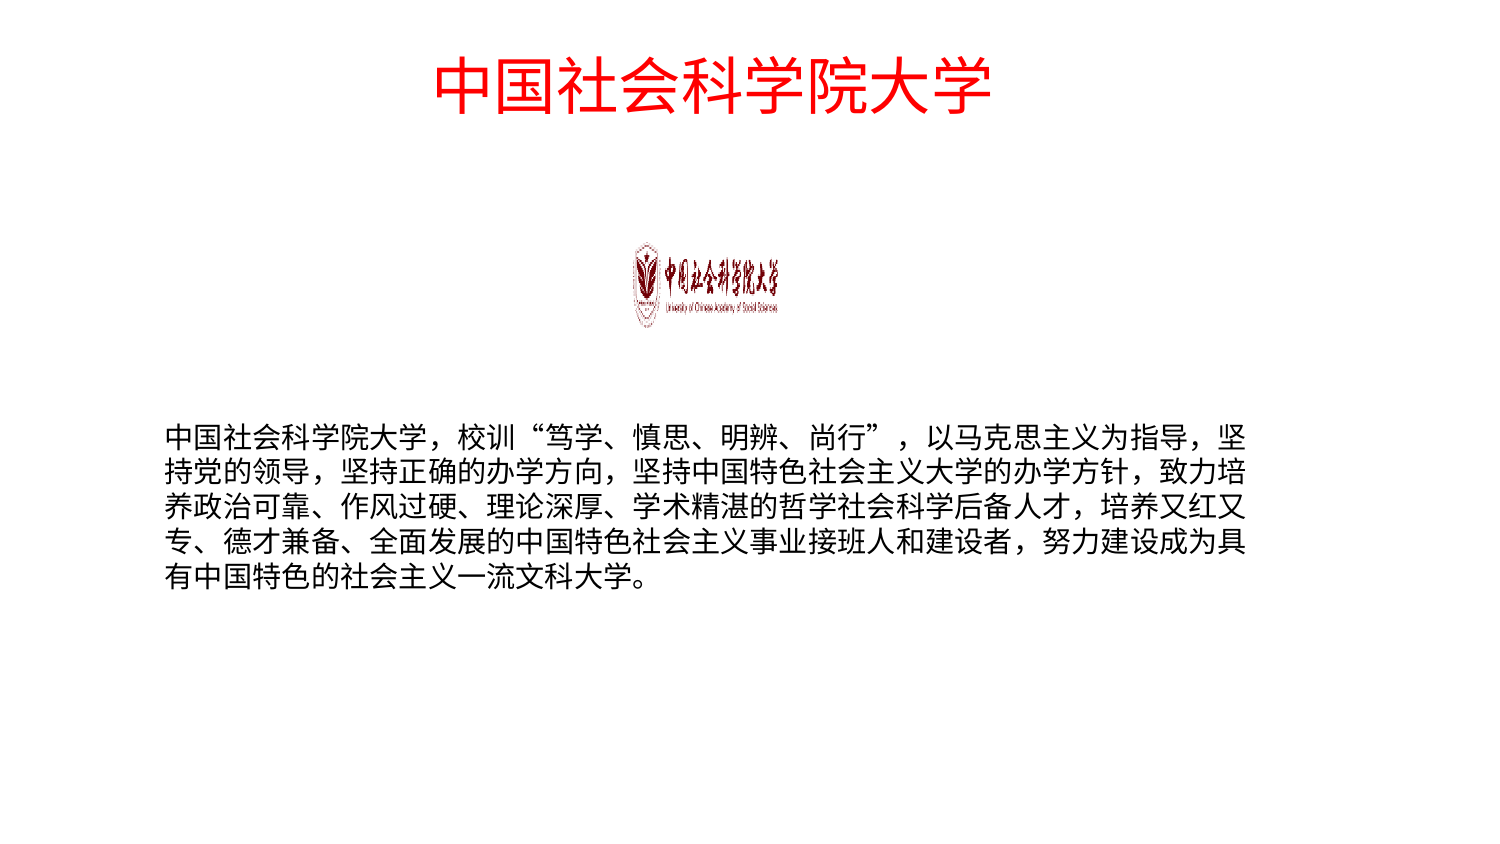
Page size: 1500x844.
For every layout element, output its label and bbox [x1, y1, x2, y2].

picture [629, 210, 780, 361]
